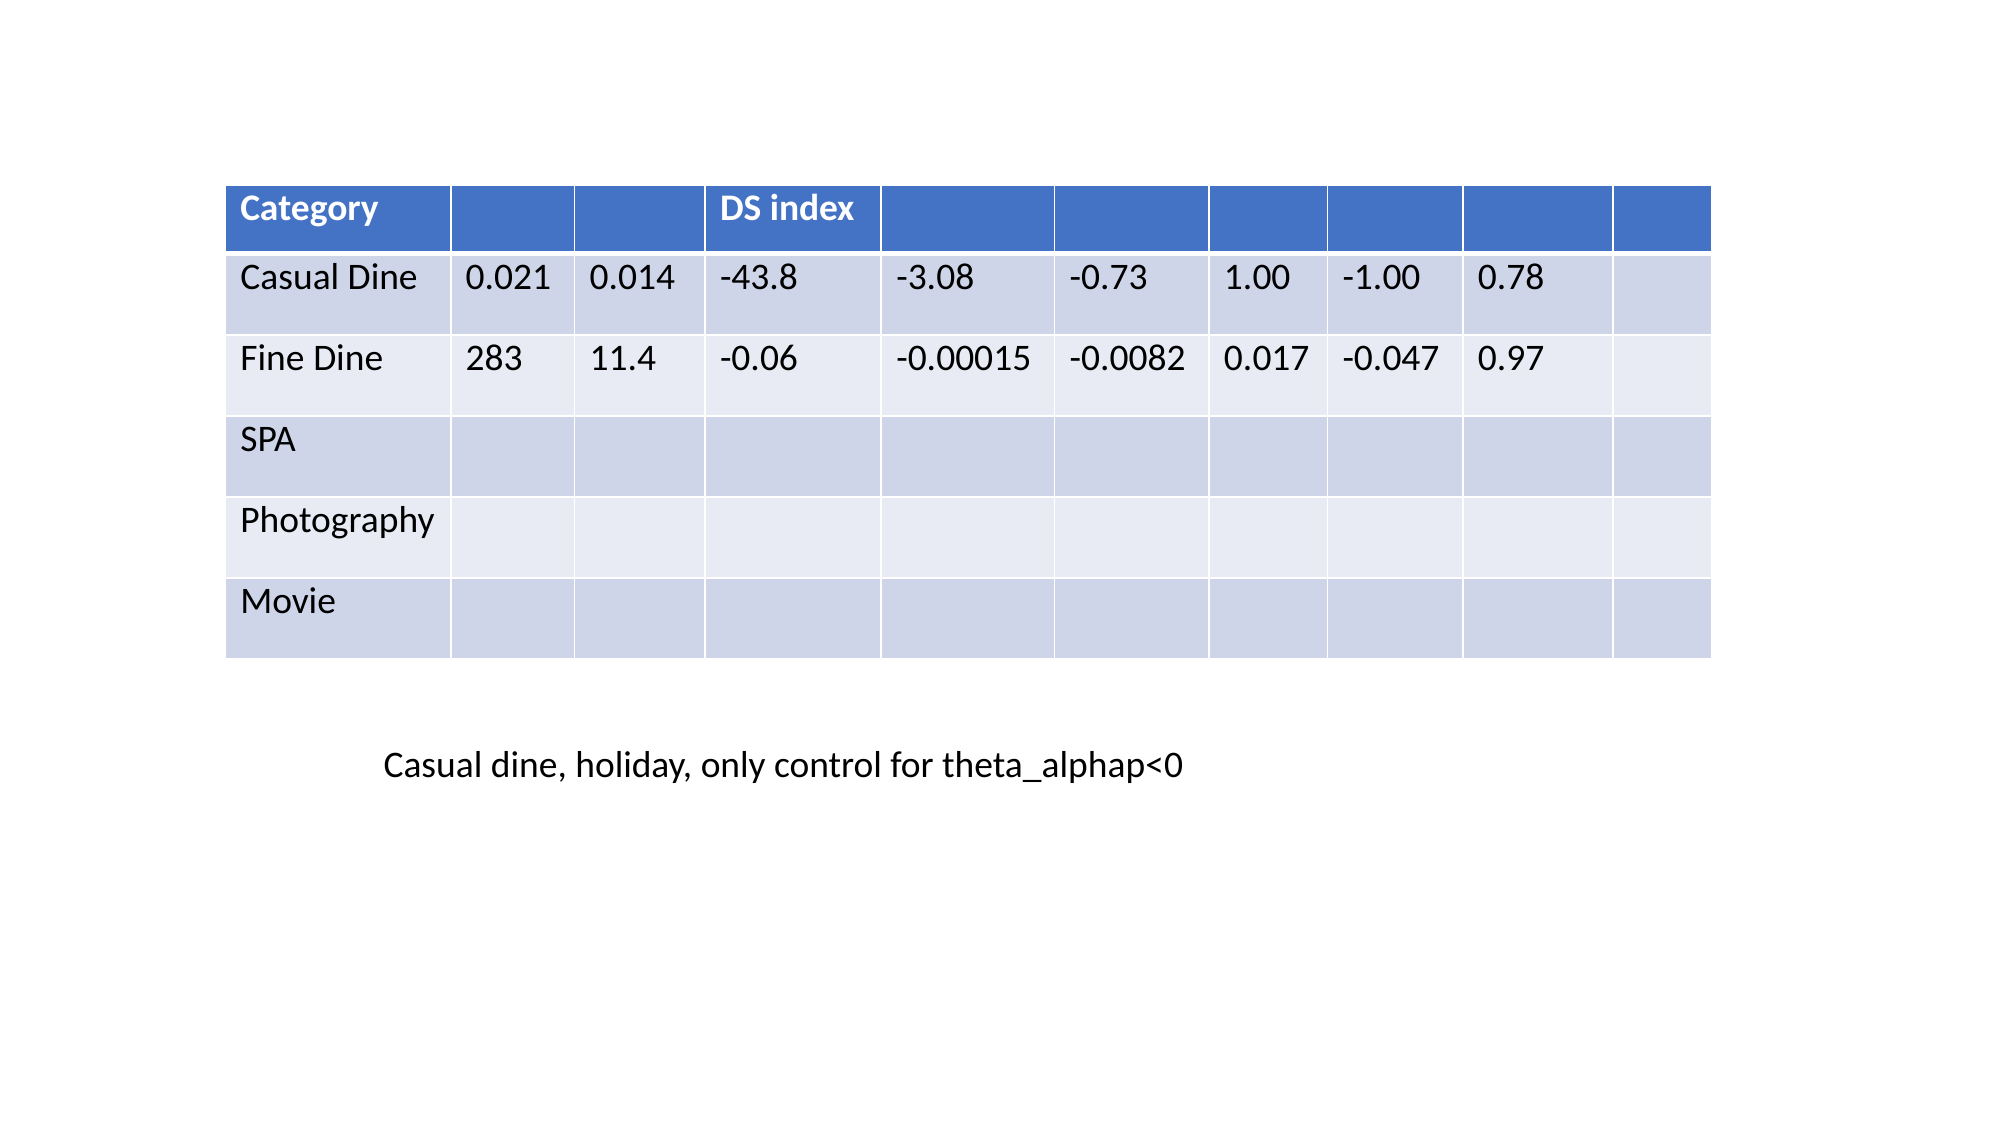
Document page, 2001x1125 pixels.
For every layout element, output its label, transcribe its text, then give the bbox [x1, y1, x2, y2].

text_box Casual dine, holiday, only control for theta_alphap<0 [368, 732, 1600, 792]
